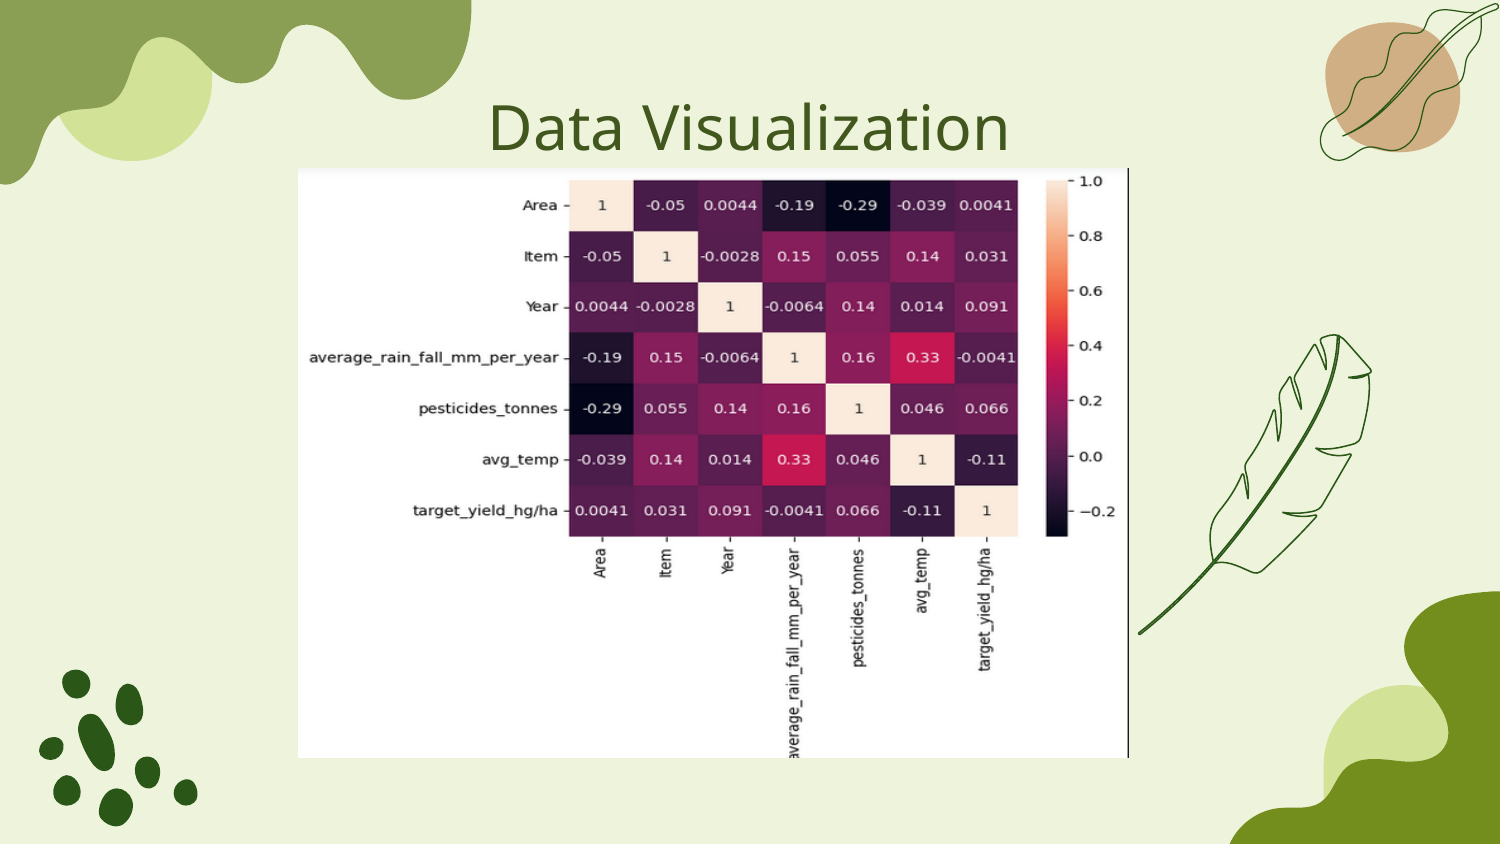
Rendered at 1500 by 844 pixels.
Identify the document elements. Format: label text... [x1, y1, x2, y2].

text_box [1182, 318, 1315, 671]
picture [298, 168, 1129, 759]
title Data Visualization [118, 72, 1382, 167]
